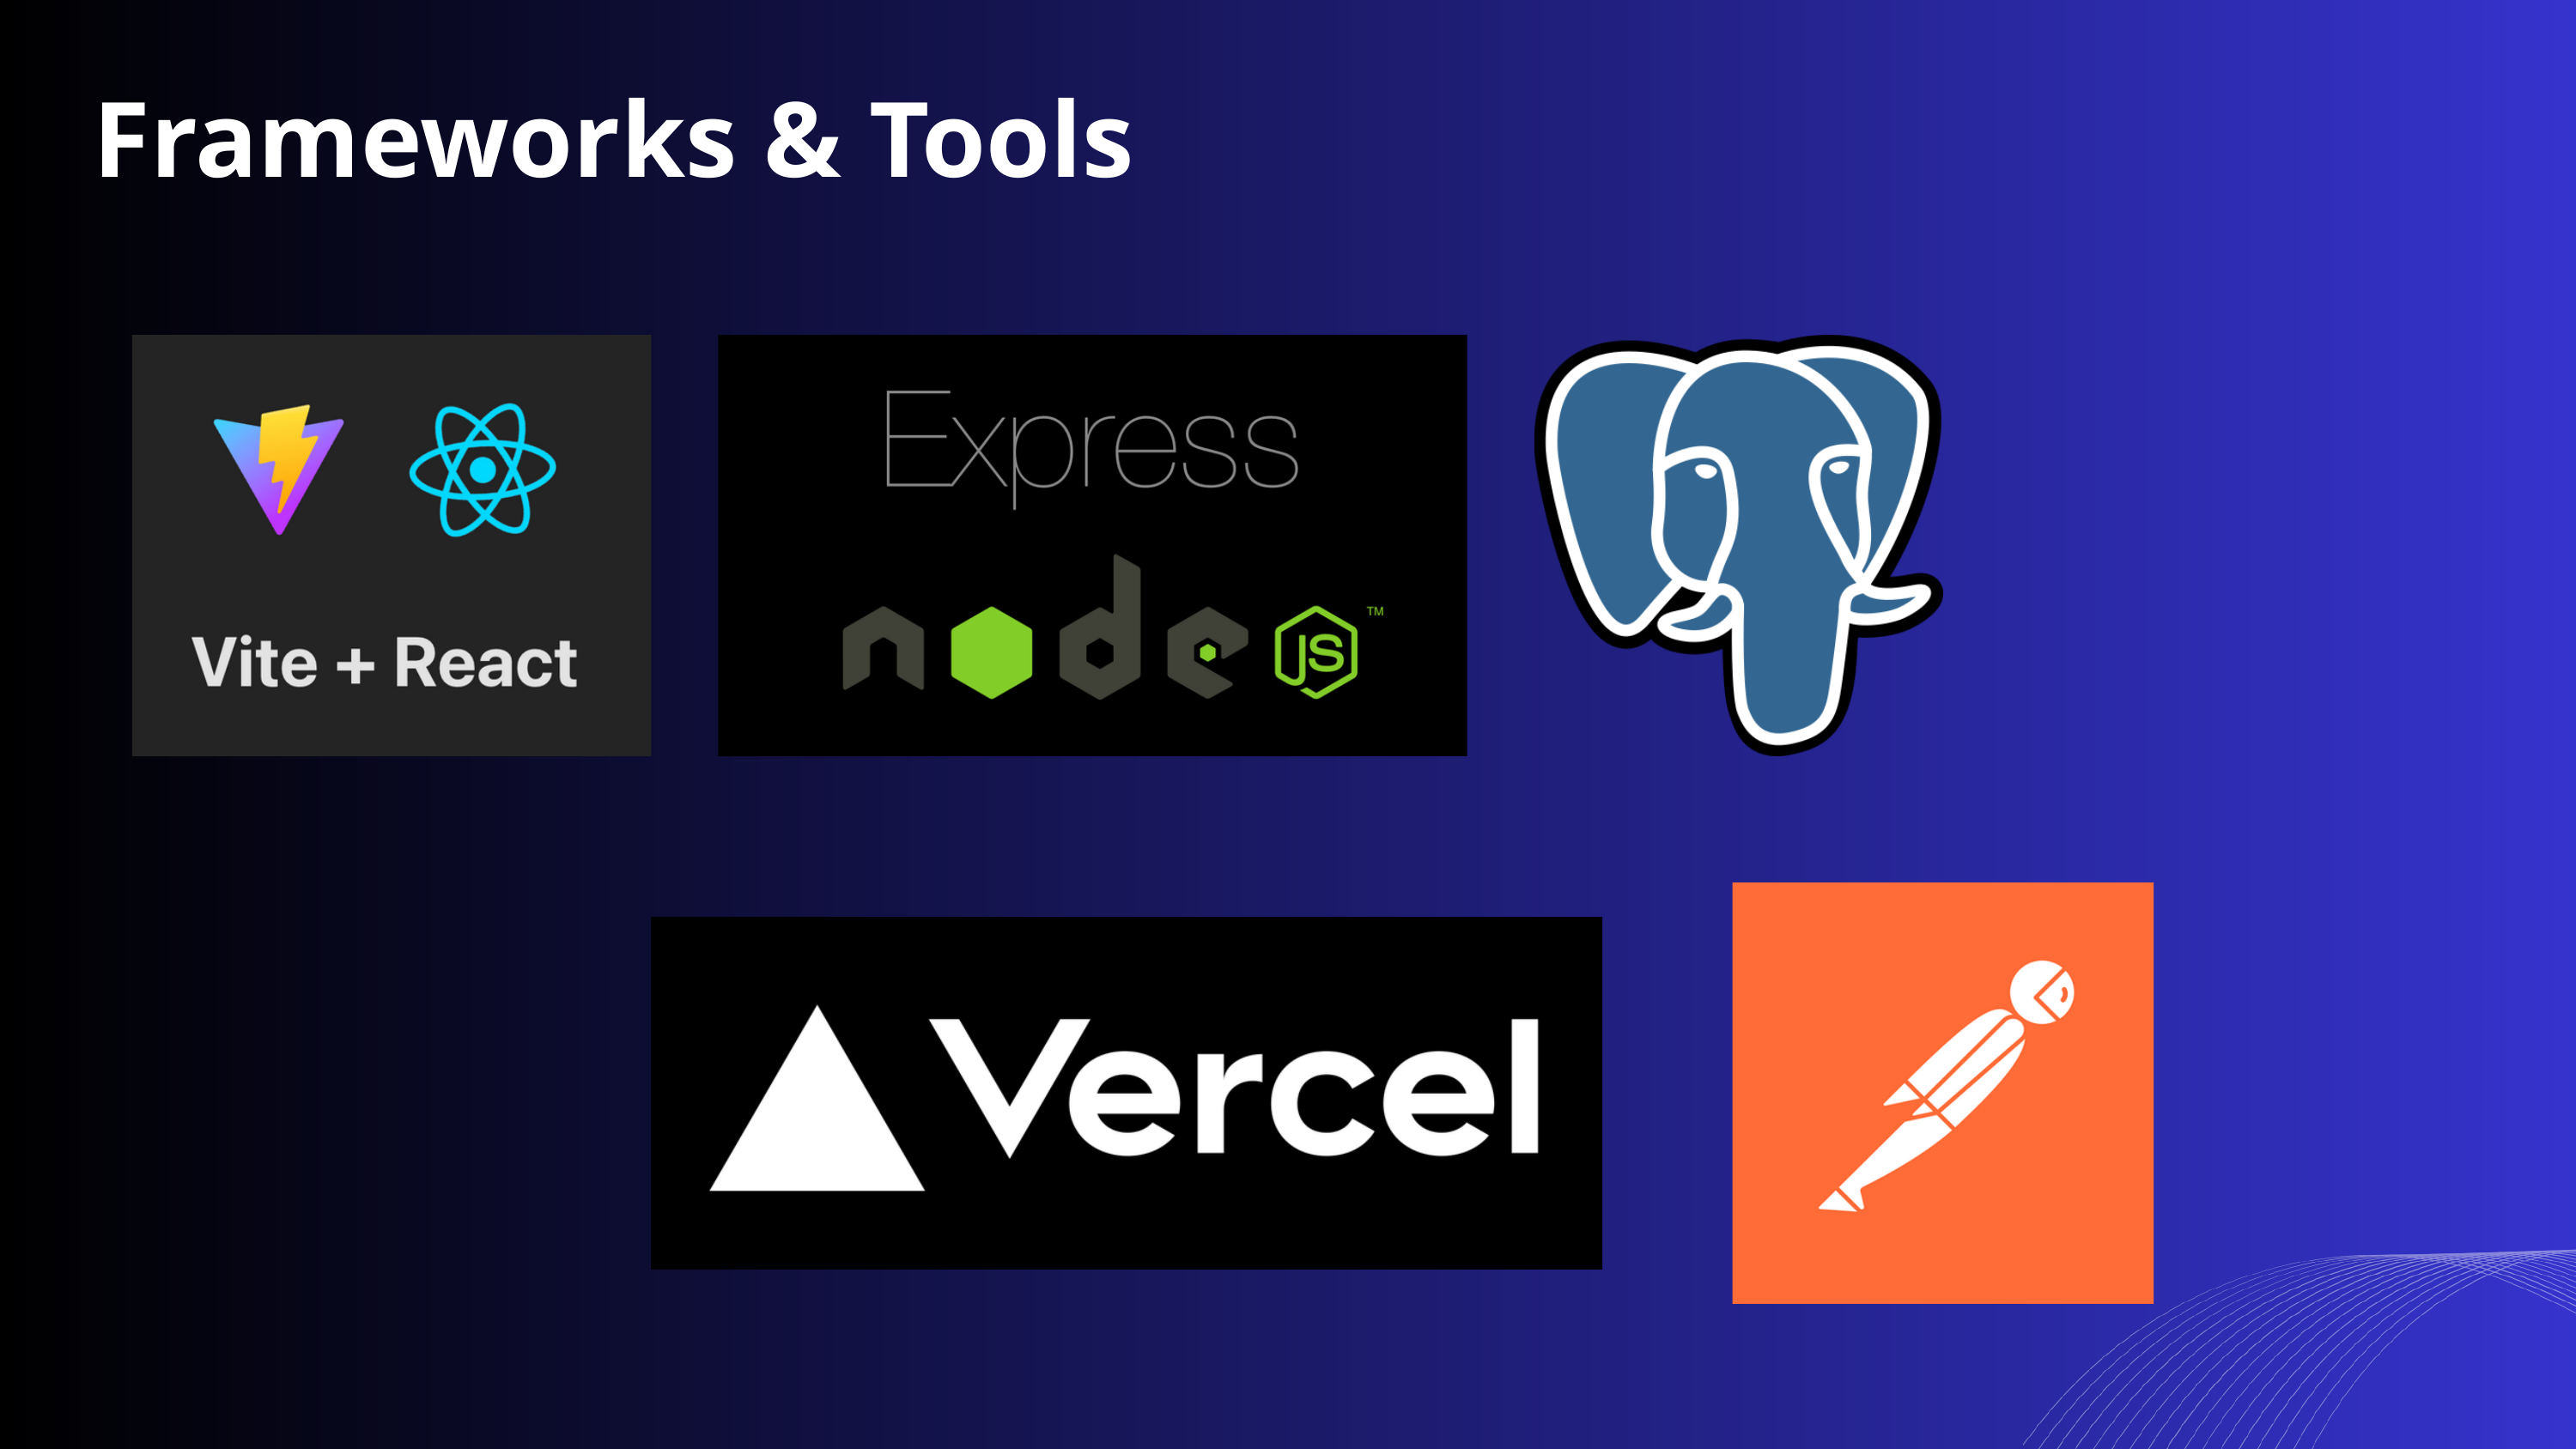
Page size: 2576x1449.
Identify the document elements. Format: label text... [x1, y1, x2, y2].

text_box [2023, 1248, 2576, 1449]
text_box Frameworks & Tools [93, 71, 1190, 198]
text_box [1534, 335, 1943, 756]
text_box [718, 335, 1467, 756]
text_box [131, 335, 652, 756]
text_box [651, 917, 1603, 1270]
text_box [1732, 882, 2154, 1304]
